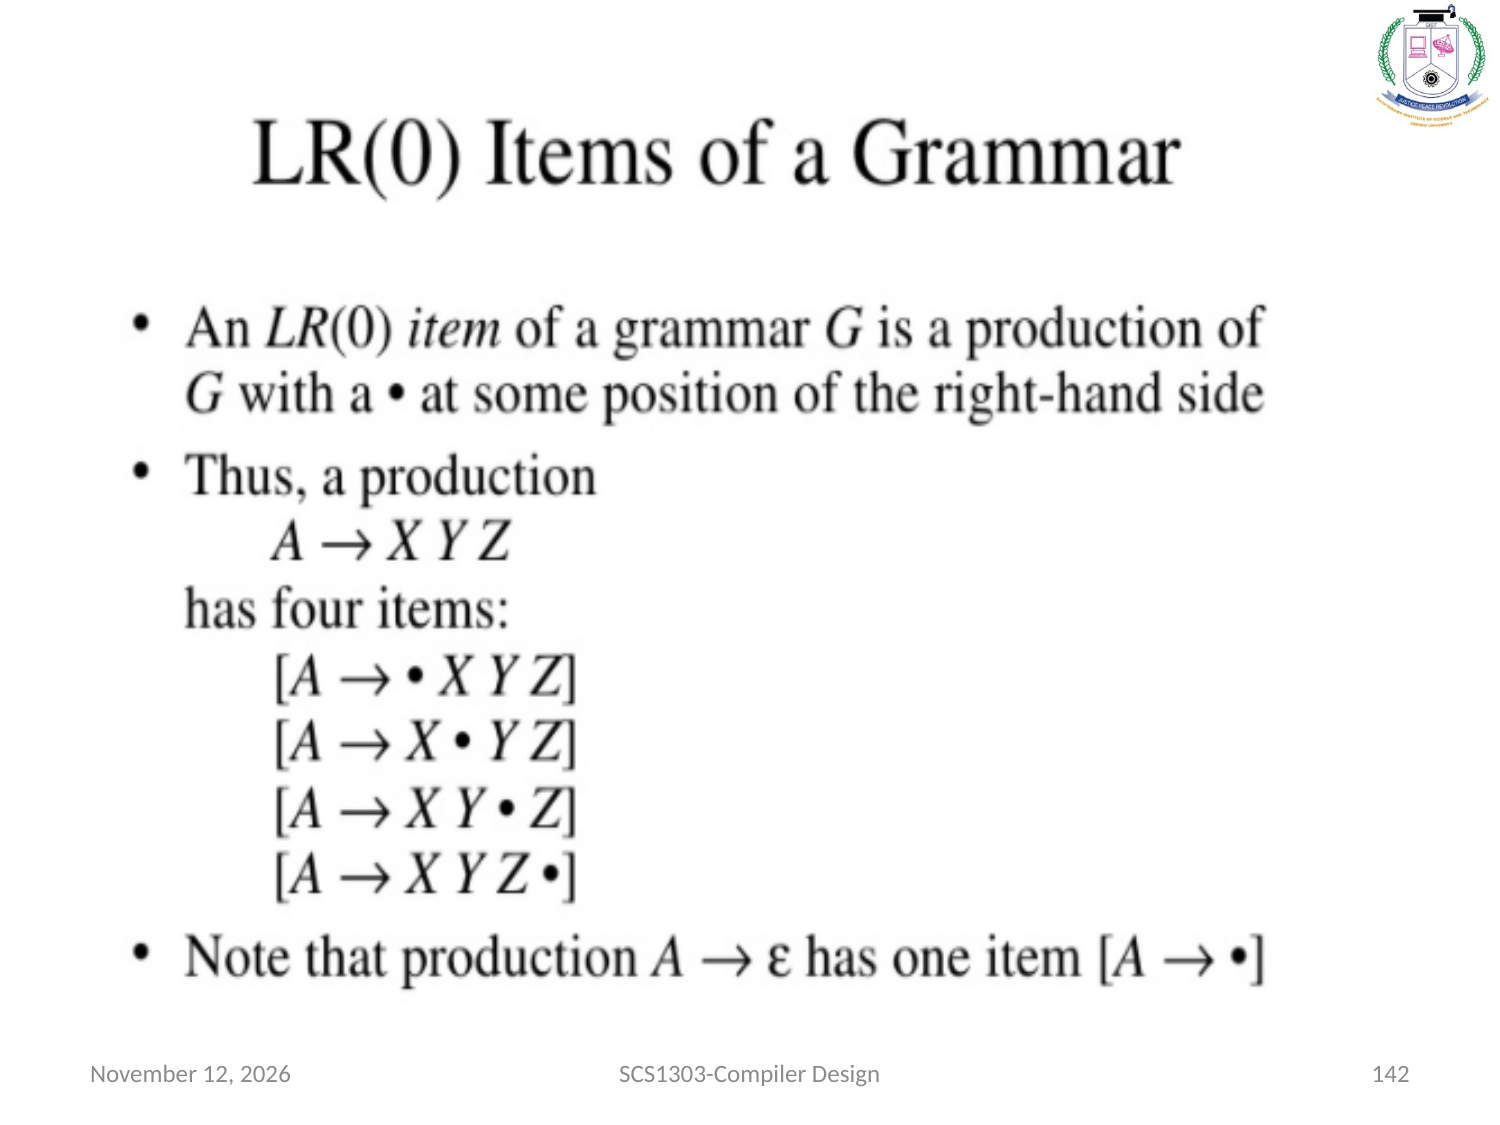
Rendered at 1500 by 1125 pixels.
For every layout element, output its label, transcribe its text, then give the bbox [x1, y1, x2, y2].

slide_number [75, 1042, 425, 1103]
slide_number 142 [1074, 1042, 1425, 1103]
picture [1361, 0, 1500, 129]
picture [46, 46, 1348, 1020]
footer SCS1303-Compiler Design [512, 1042, 988, 1103]
